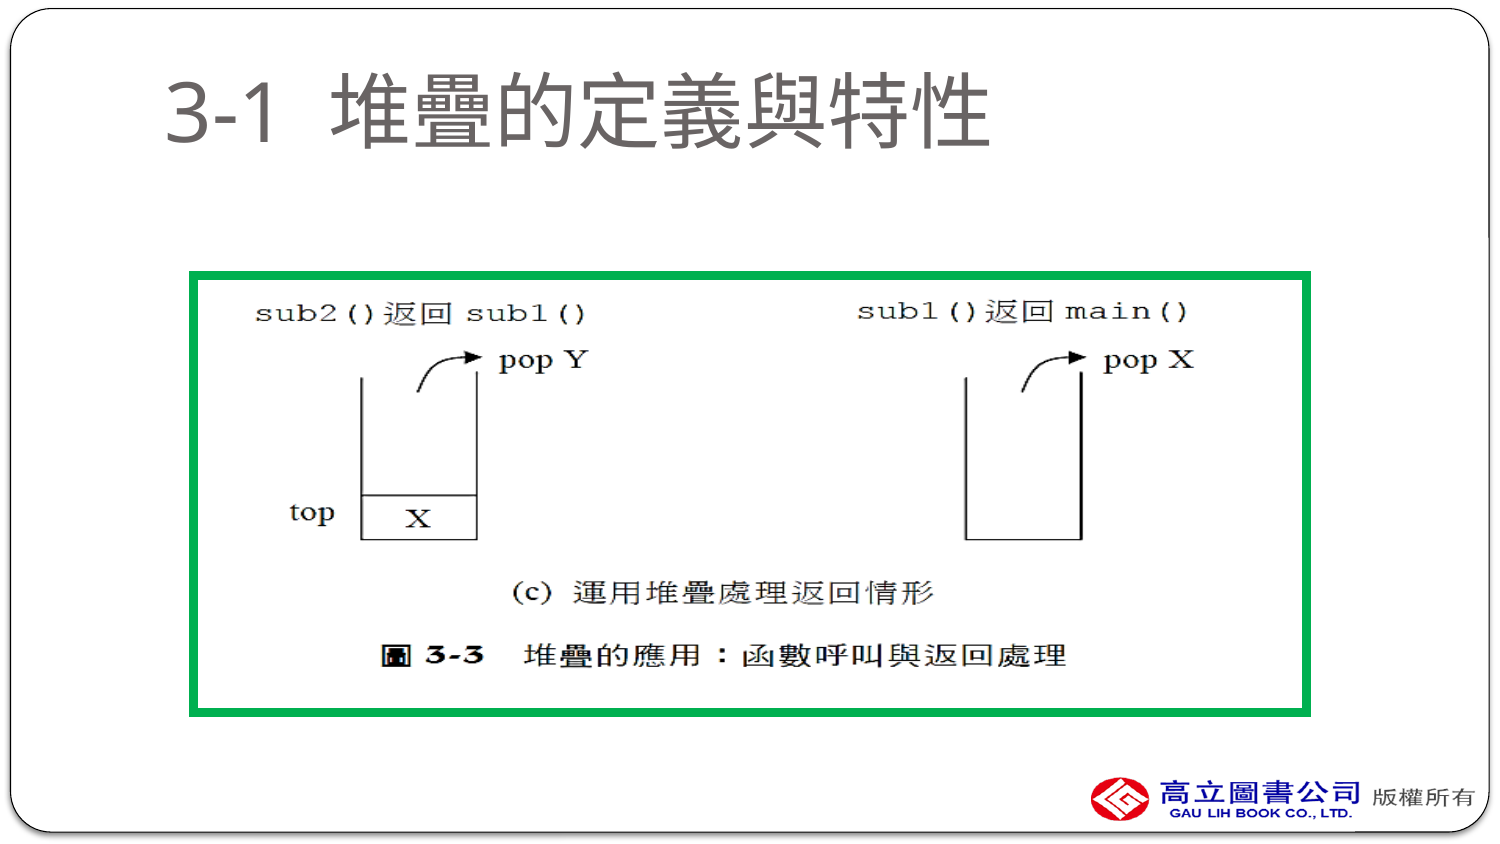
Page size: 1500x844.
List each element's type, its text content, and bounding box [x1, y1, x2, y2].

title 3-1 堆疊的定義與特性 [150, 33, 1425, 175]
picture [1091, 770, 1500, 827]
picture [198, 279, 1302, 709]
